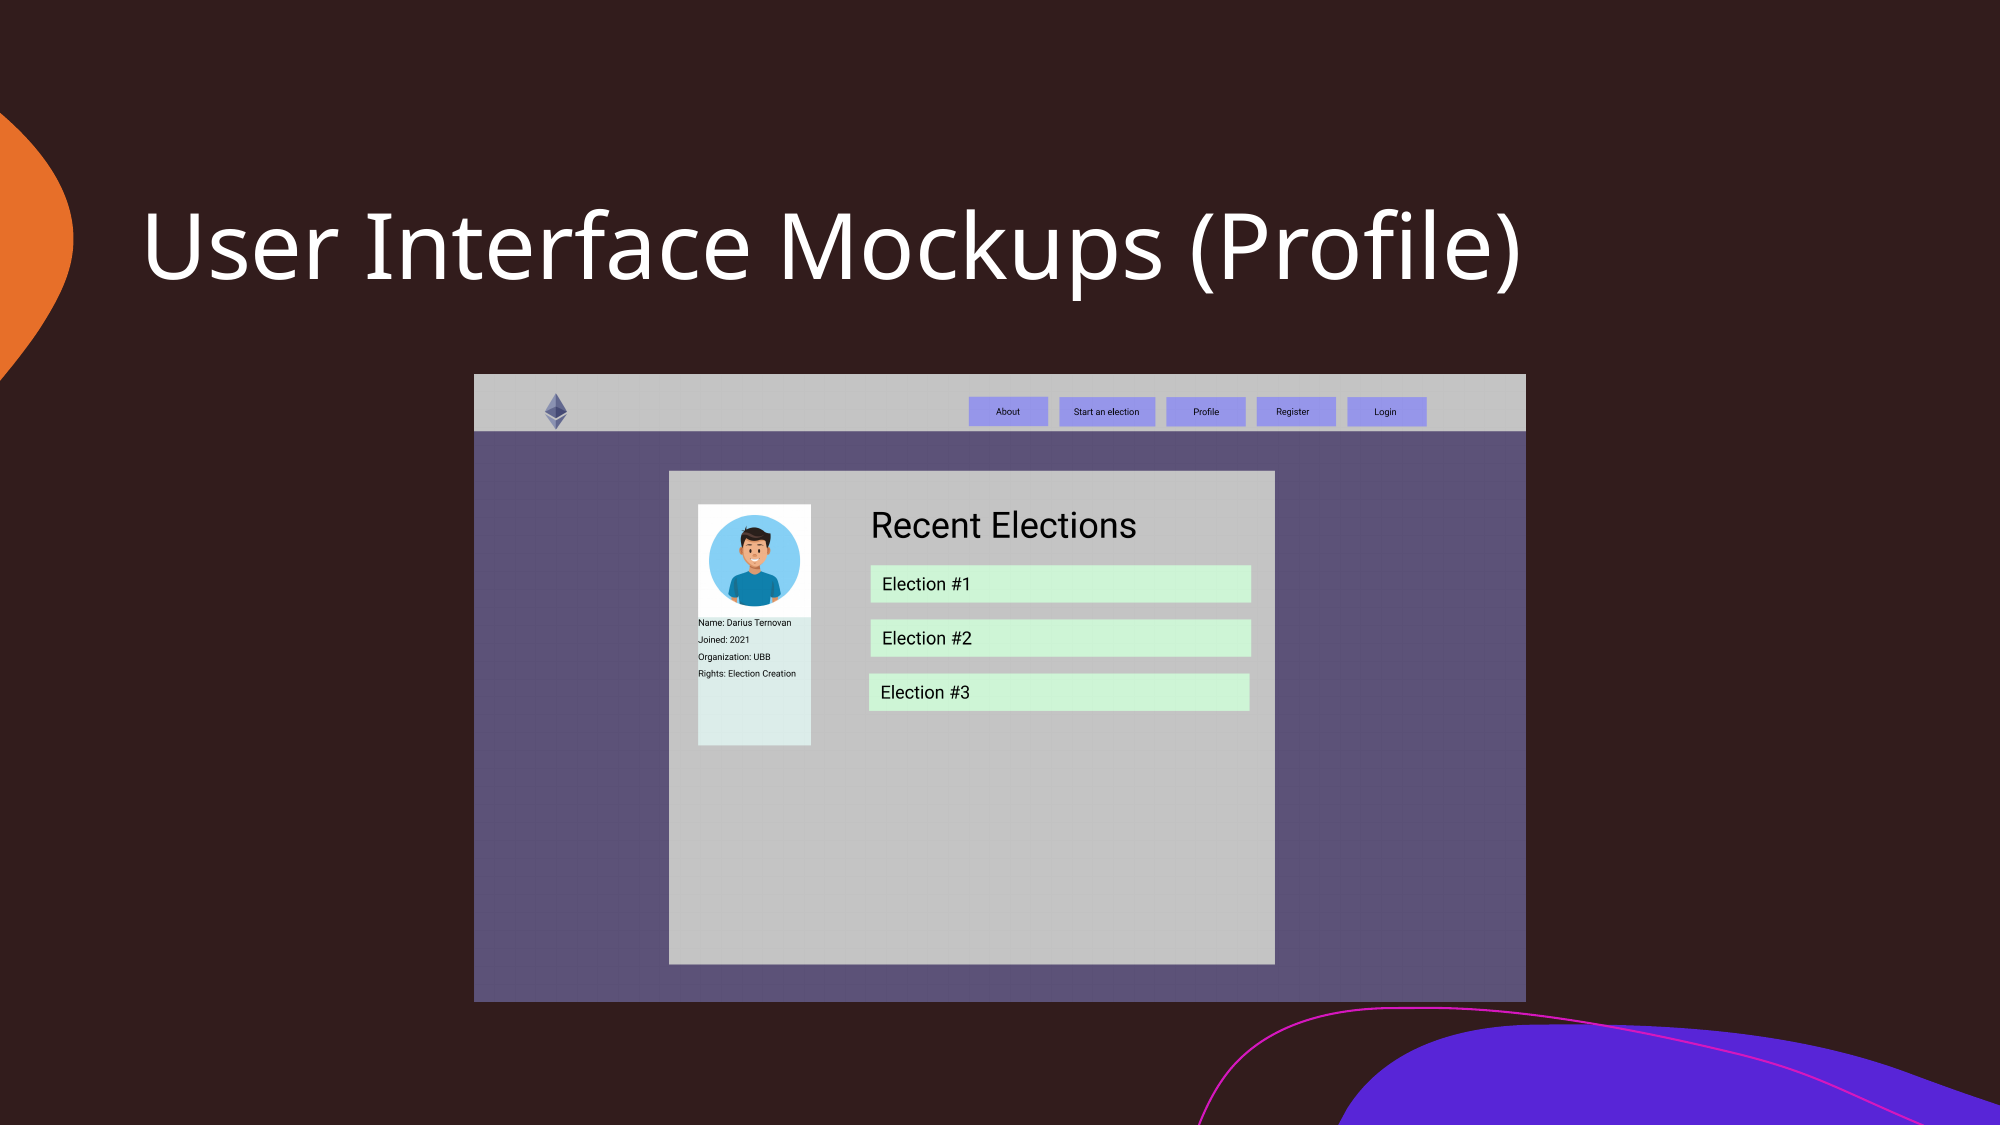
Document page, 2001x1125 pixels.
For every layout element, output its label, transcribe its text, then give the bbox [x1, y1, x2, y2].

title User Interface Mockups (Profile) [125, 125, 1875, 375]
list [474, 374, 1526, 1002]
